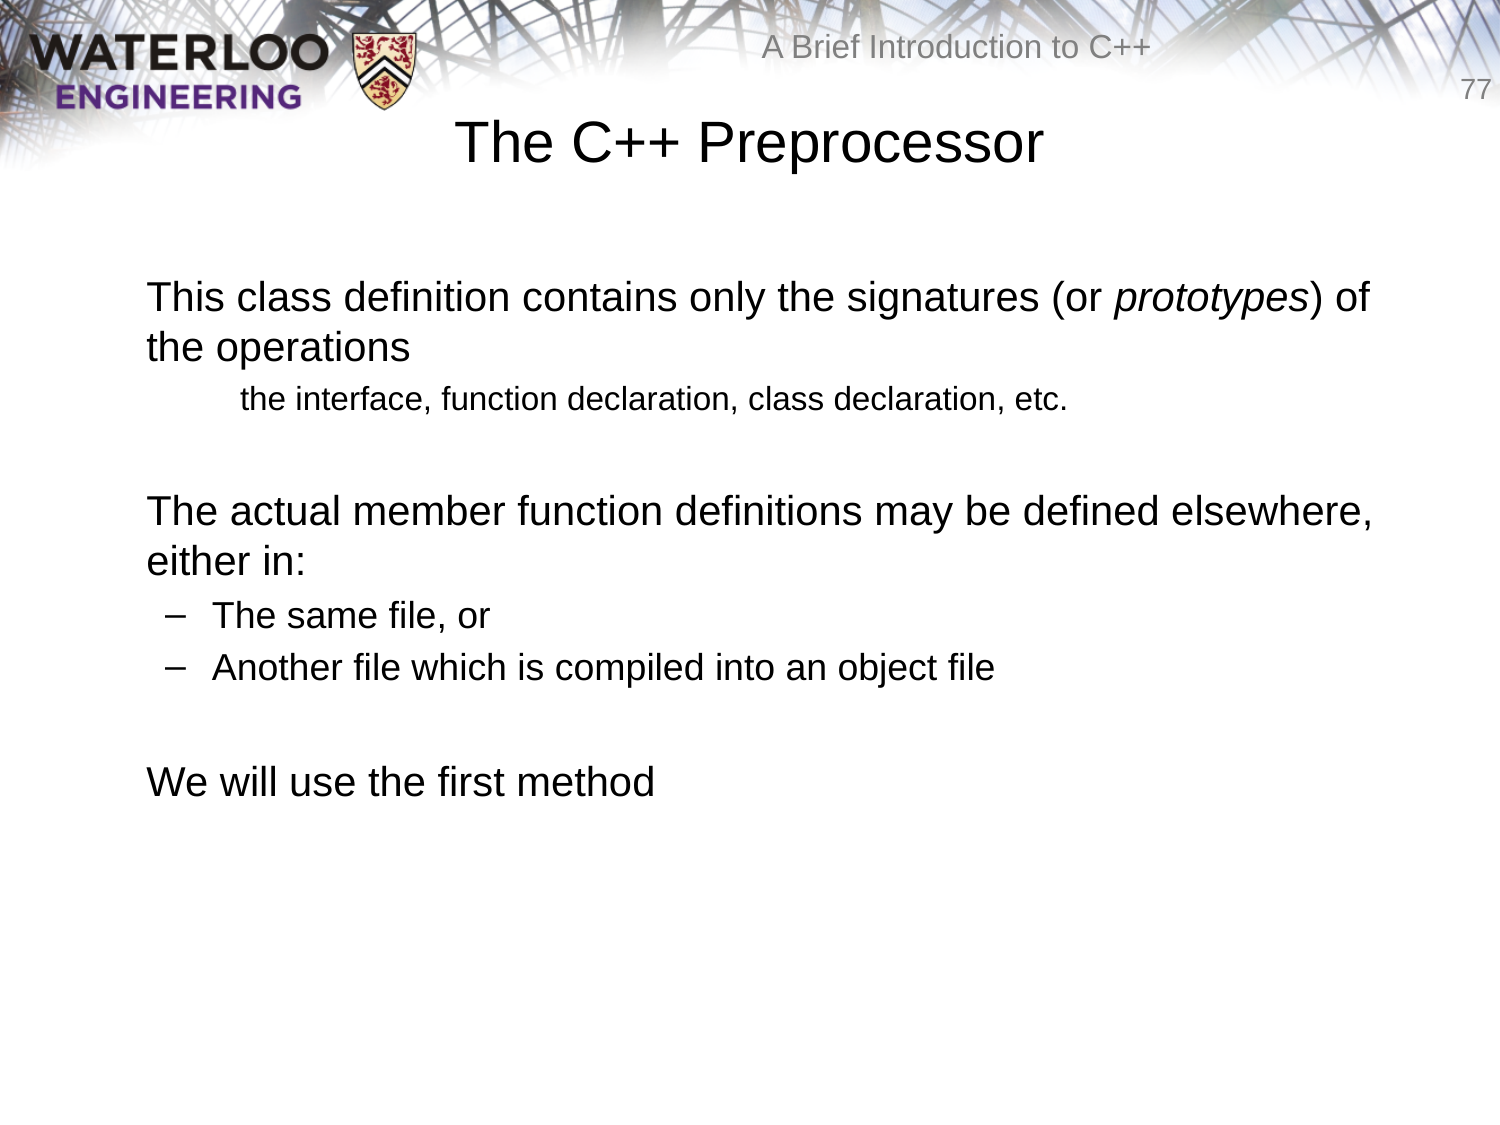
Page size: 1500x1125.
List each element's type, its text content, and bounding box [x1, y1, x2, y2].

title The C++ Preprocessor [74, 44, 1426, 233]
list This class definition contains only the signatures (or prototypes) of the operations the interface, function declaration, class declaration, etc. The actual member function definitions may be defined elsewhere, either in: The same file, or Another file which is compiled into an object file We will use the first method [74, 262, 1426, 1006]
picture [0, 0, 1500, 1125]
